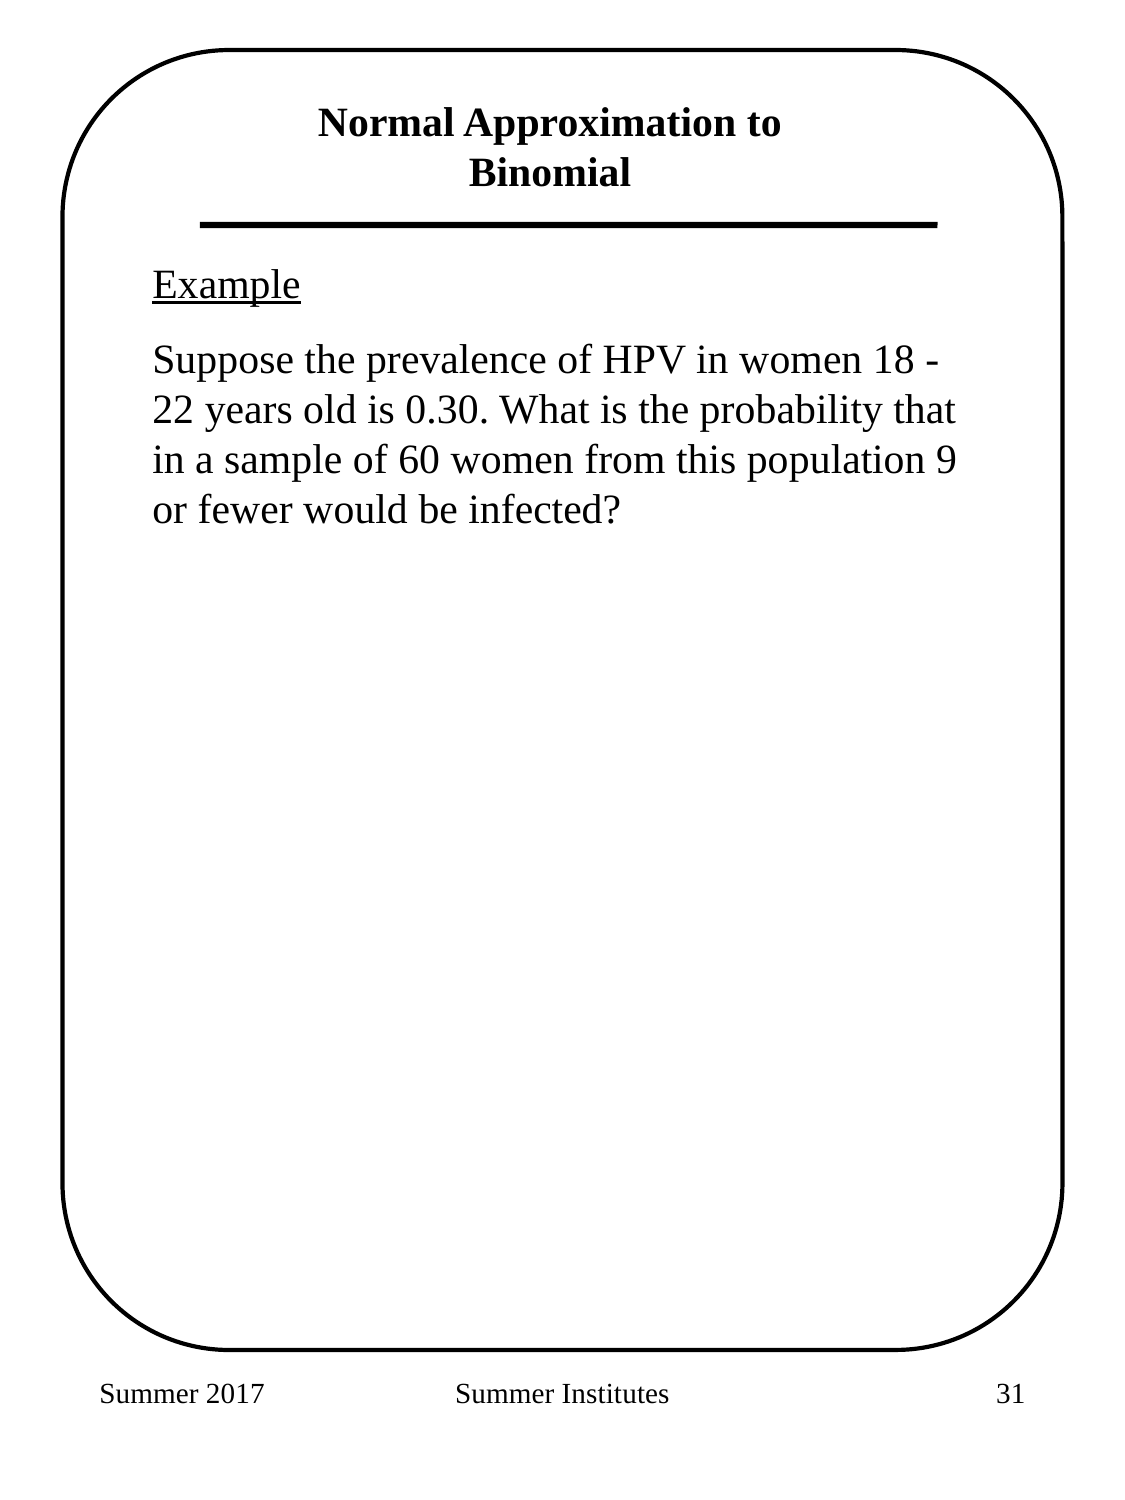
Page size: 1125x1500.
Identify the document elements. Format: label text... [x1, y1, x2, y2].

slide_number Summer 2017 [84, 1366, 319, 1467]
text_box Example [137, 249, 413, 315]
text_box Suppose the prevalence of HPV in women 18 -22 years old is 0.30. What is the probability that in a sample of 60 women from this population 9 or fewer would be infected? [137, 324, 988, 611]
slide_number 93 [806, 1366, 1041, 1467]
footer Summer Institutes [384, 1366, 741, 1467]
text_box Normal Approximation to Binomial [237, 87, 863, 203]
